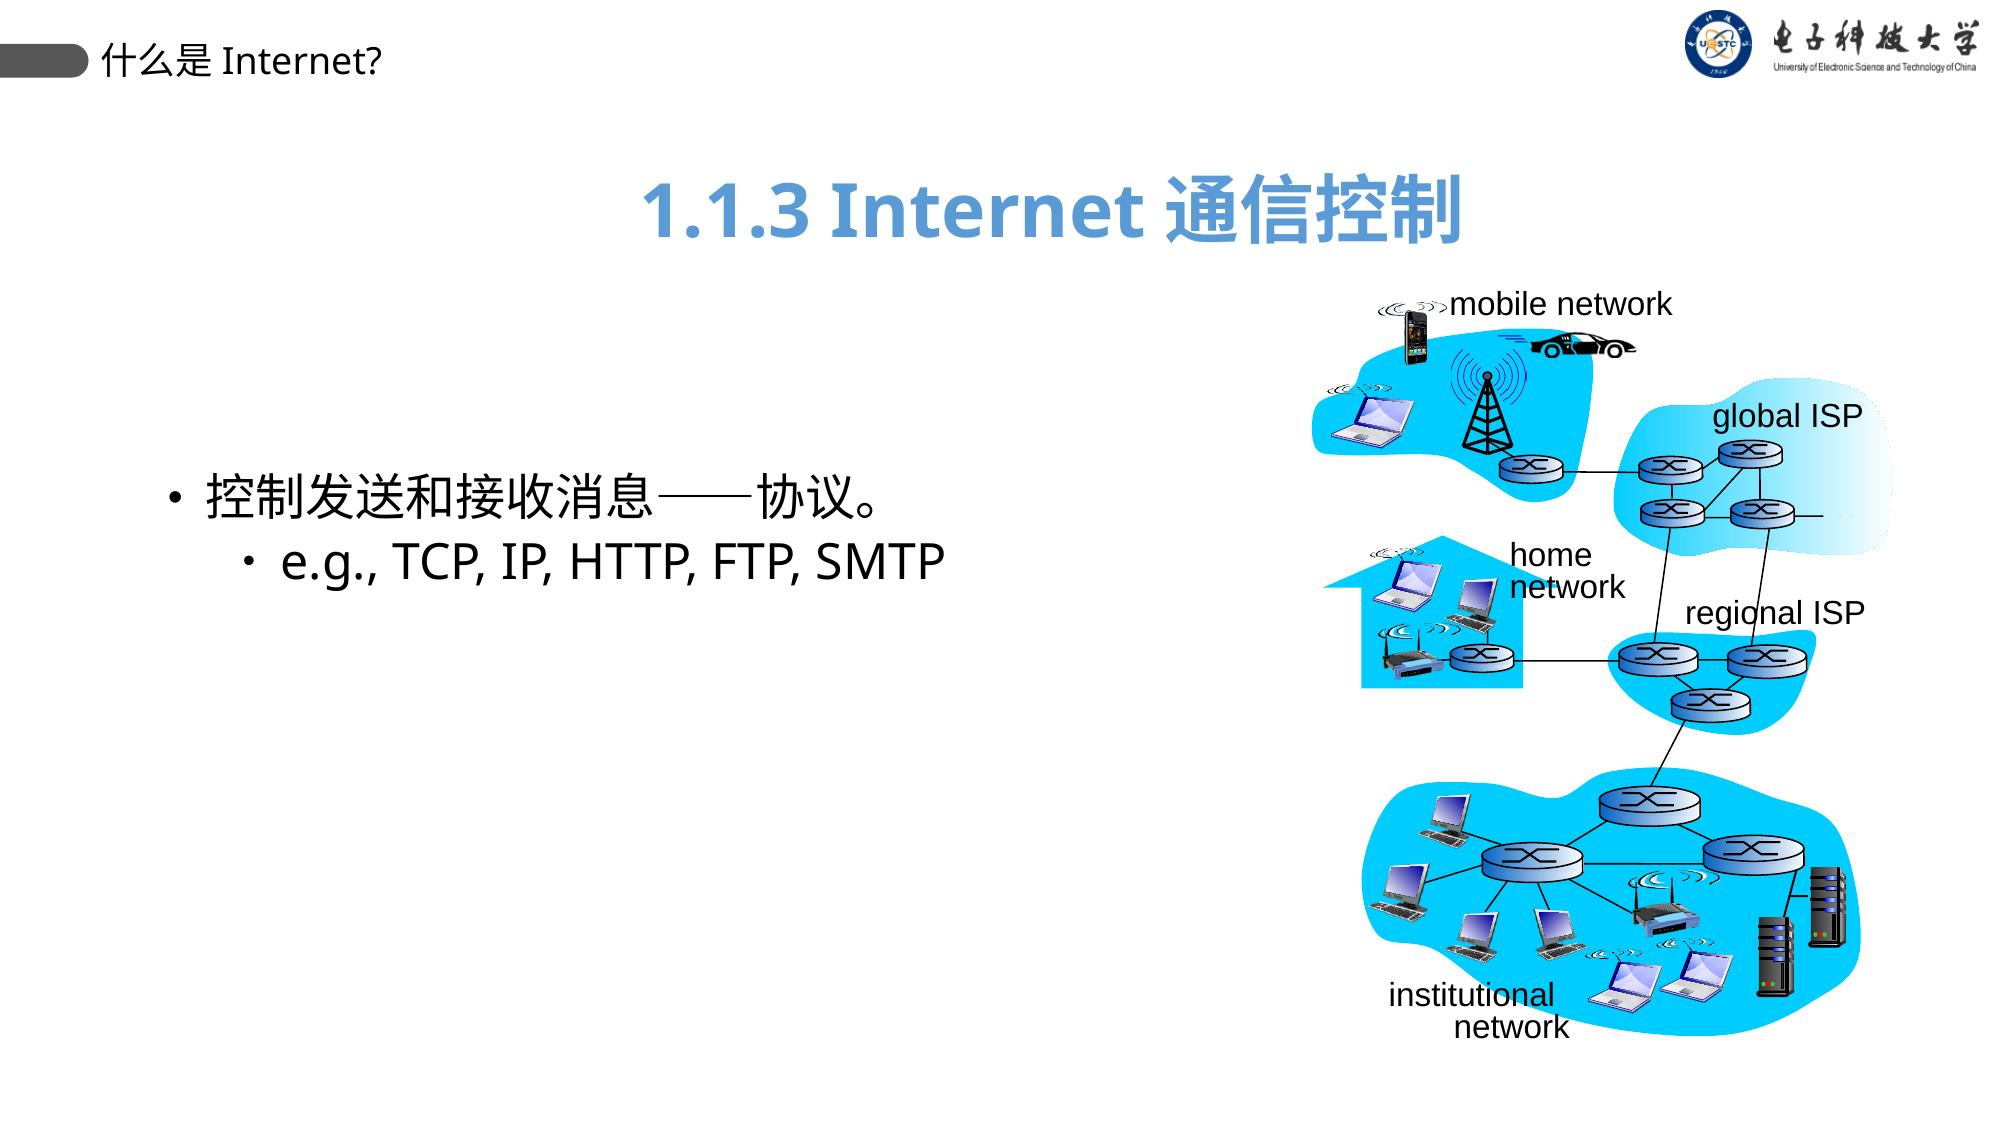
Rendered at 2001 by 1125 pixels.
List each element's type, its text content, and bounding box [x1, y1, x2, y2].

picture [1685, 10, 1979, 78]
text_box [1310, 274, 1894, 1053]
text_box [380, 80, 1656, 269]
text_box 1.1.3 Internet通信控制 [624, 164, 1559, 261]
text_box 控制发送和接收消息——协议。 e.g., TCP, IP, HTTP, FTP, SMTP [152, 464, 988, 791]
text_box 什么是Internet? [100, 28, 450, 91]
